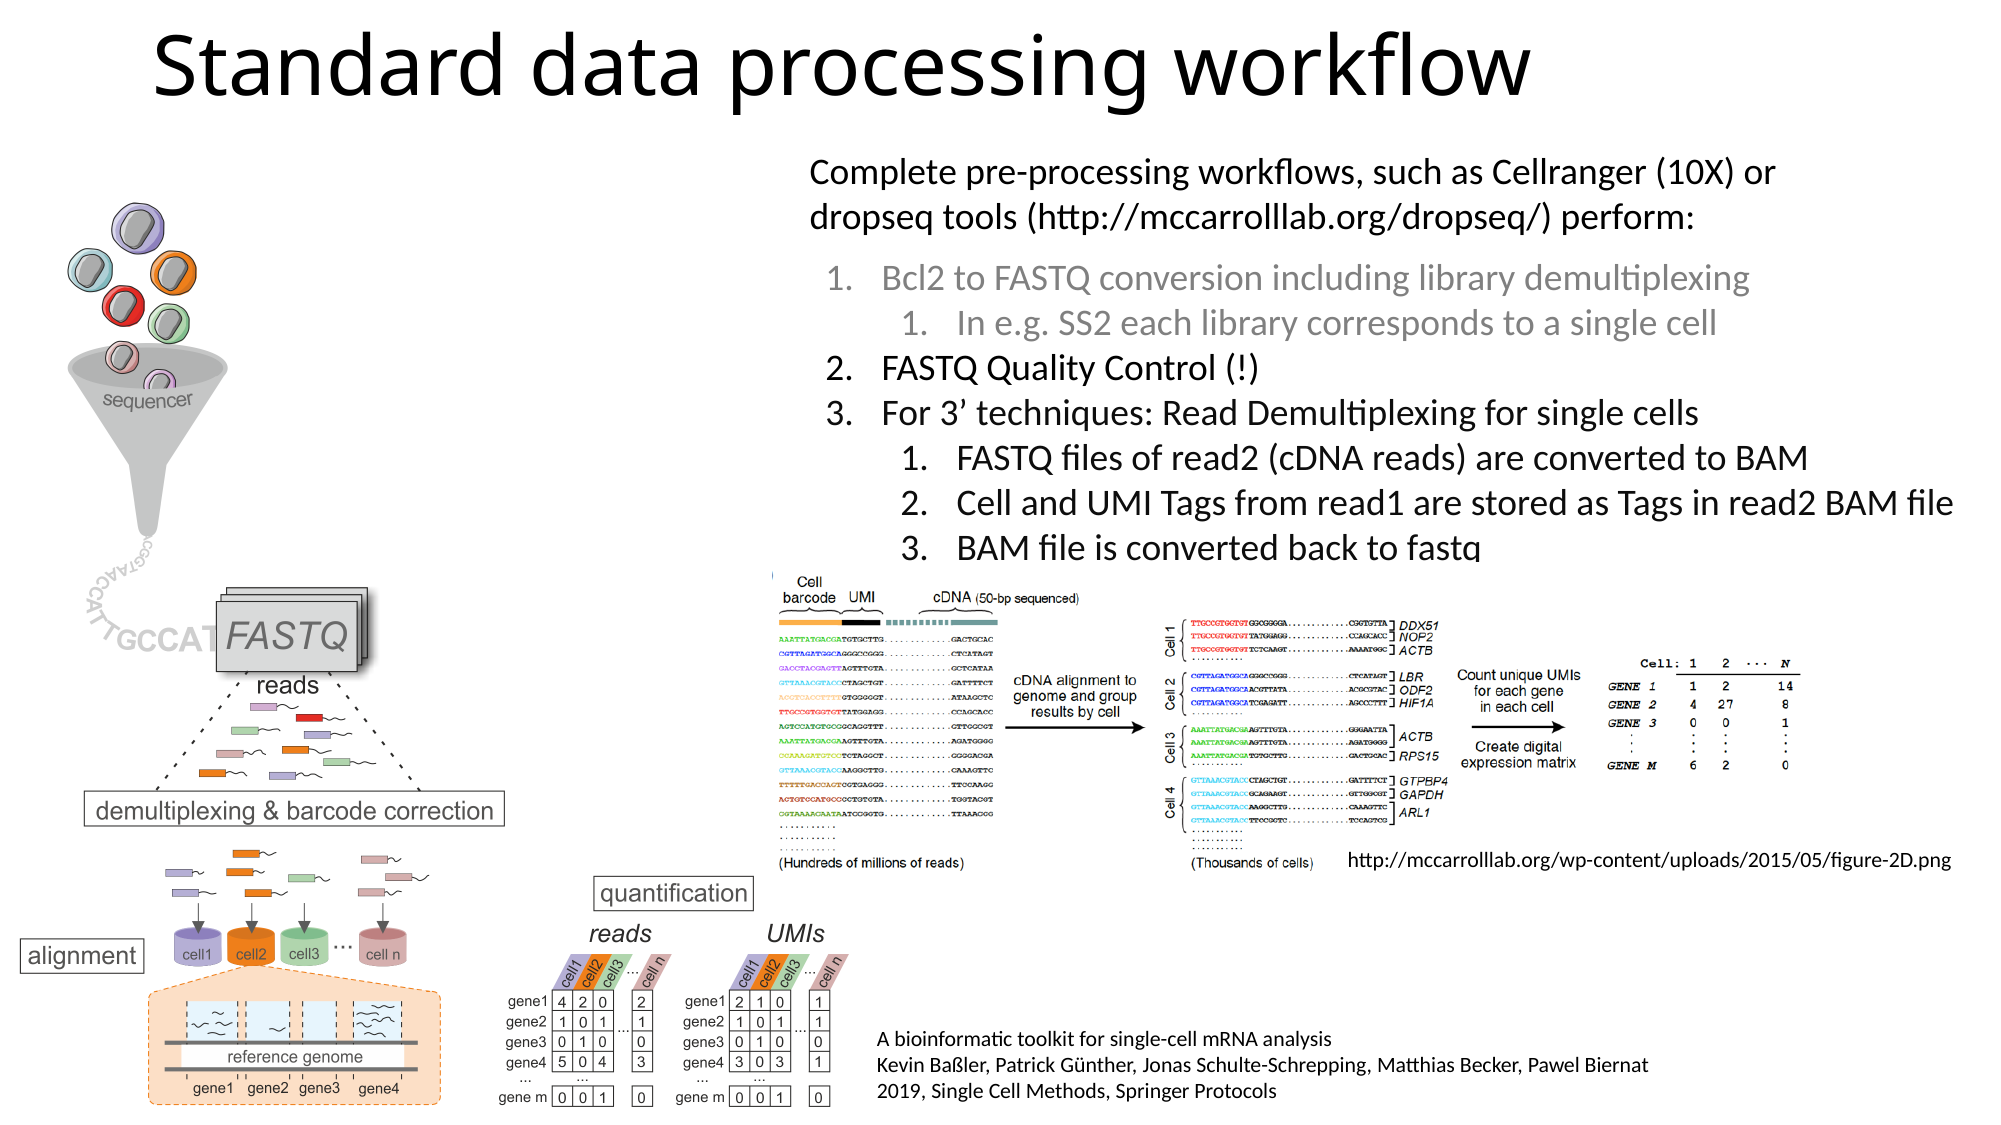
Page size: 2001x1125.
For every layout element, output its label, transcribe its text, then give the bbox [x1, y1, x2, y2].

title Standard data processing workflow [137, 0, 1863, 178]
text_box http://mccarrolllab.org/wp-content/uploads/2015/05/figure-2D.png [1894, 838, 2000, 880]
text_box Bcl2 to FASTQ conversion including library demultiplexing In e.g. SS2 each library corresponds to a single cell FASTQ Quality Control (!) For 3’ techniques: Read Demultiplexing for single cells FASTQ files of read2 (cDNA reads) are converted to BAM Cell and UMI Tags from read1 are stored as Tags in read2 BAM file BAM file is converted back to fastq Barcode Correction Alignment Quantification [849, 245, 1971, 756]
text_box Complete pre-processing workflows, such as Cellranger (10X) or dropseq tools (http://mccarrolllab.org/dropseq/) perform: [794, 139, 1802, 245]
text_box A bioinformatic toolkit for single-cell mRNA analysis Kevin Baßler, Patrick Günther, Jonas Schulte-Schrepping, Matthias Becker, Pawel Biernat 2019, Single Cell Methods, Springer Protocols [862, 1016, 1665, 1125]
picture [19, 202, 1894, 1107]
